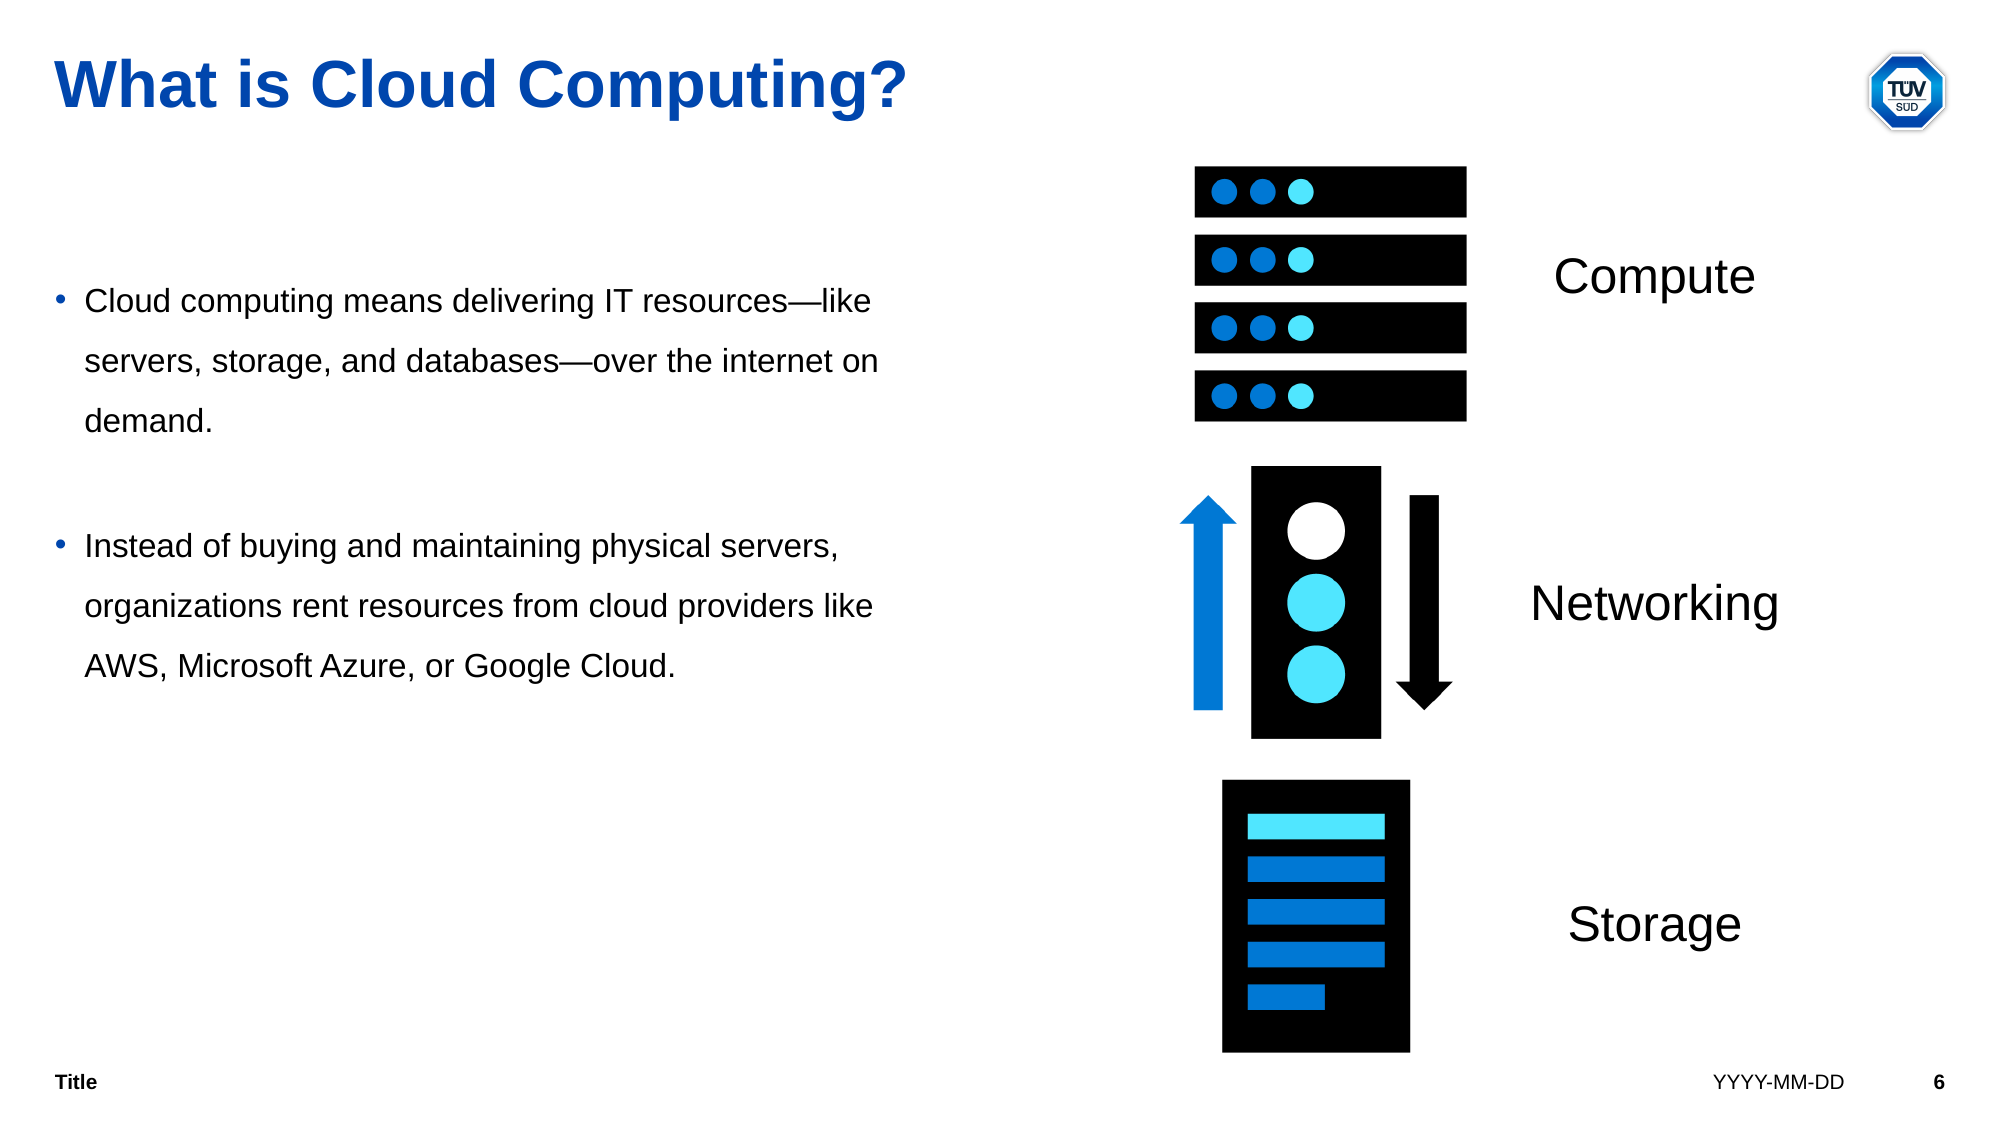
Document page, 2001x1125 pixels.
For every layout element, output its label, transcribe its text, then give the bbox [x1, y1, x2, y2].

title What is Cloud Computing? [54, 40, 1786, 187]
slide_number YYYY-MM-DD [1712, 1068, 1861, 1125]
picture [1850, 35, 1964, 149]
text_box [1179, 157, 1876, 1053]
list Cloud computing means delivering IT resources—like servers, storage, and databases—over the internet on demand. Instead of buying and maintaining physical servers, organizations rent resources from cloud providers like AWS, Microsoft Azure, or Google Cloud. [54, 259, 924, 1017]
footer Title [54, 1068, 1633, 1125]
slide_number 6 [1872, 1068, 1945, 1125]
